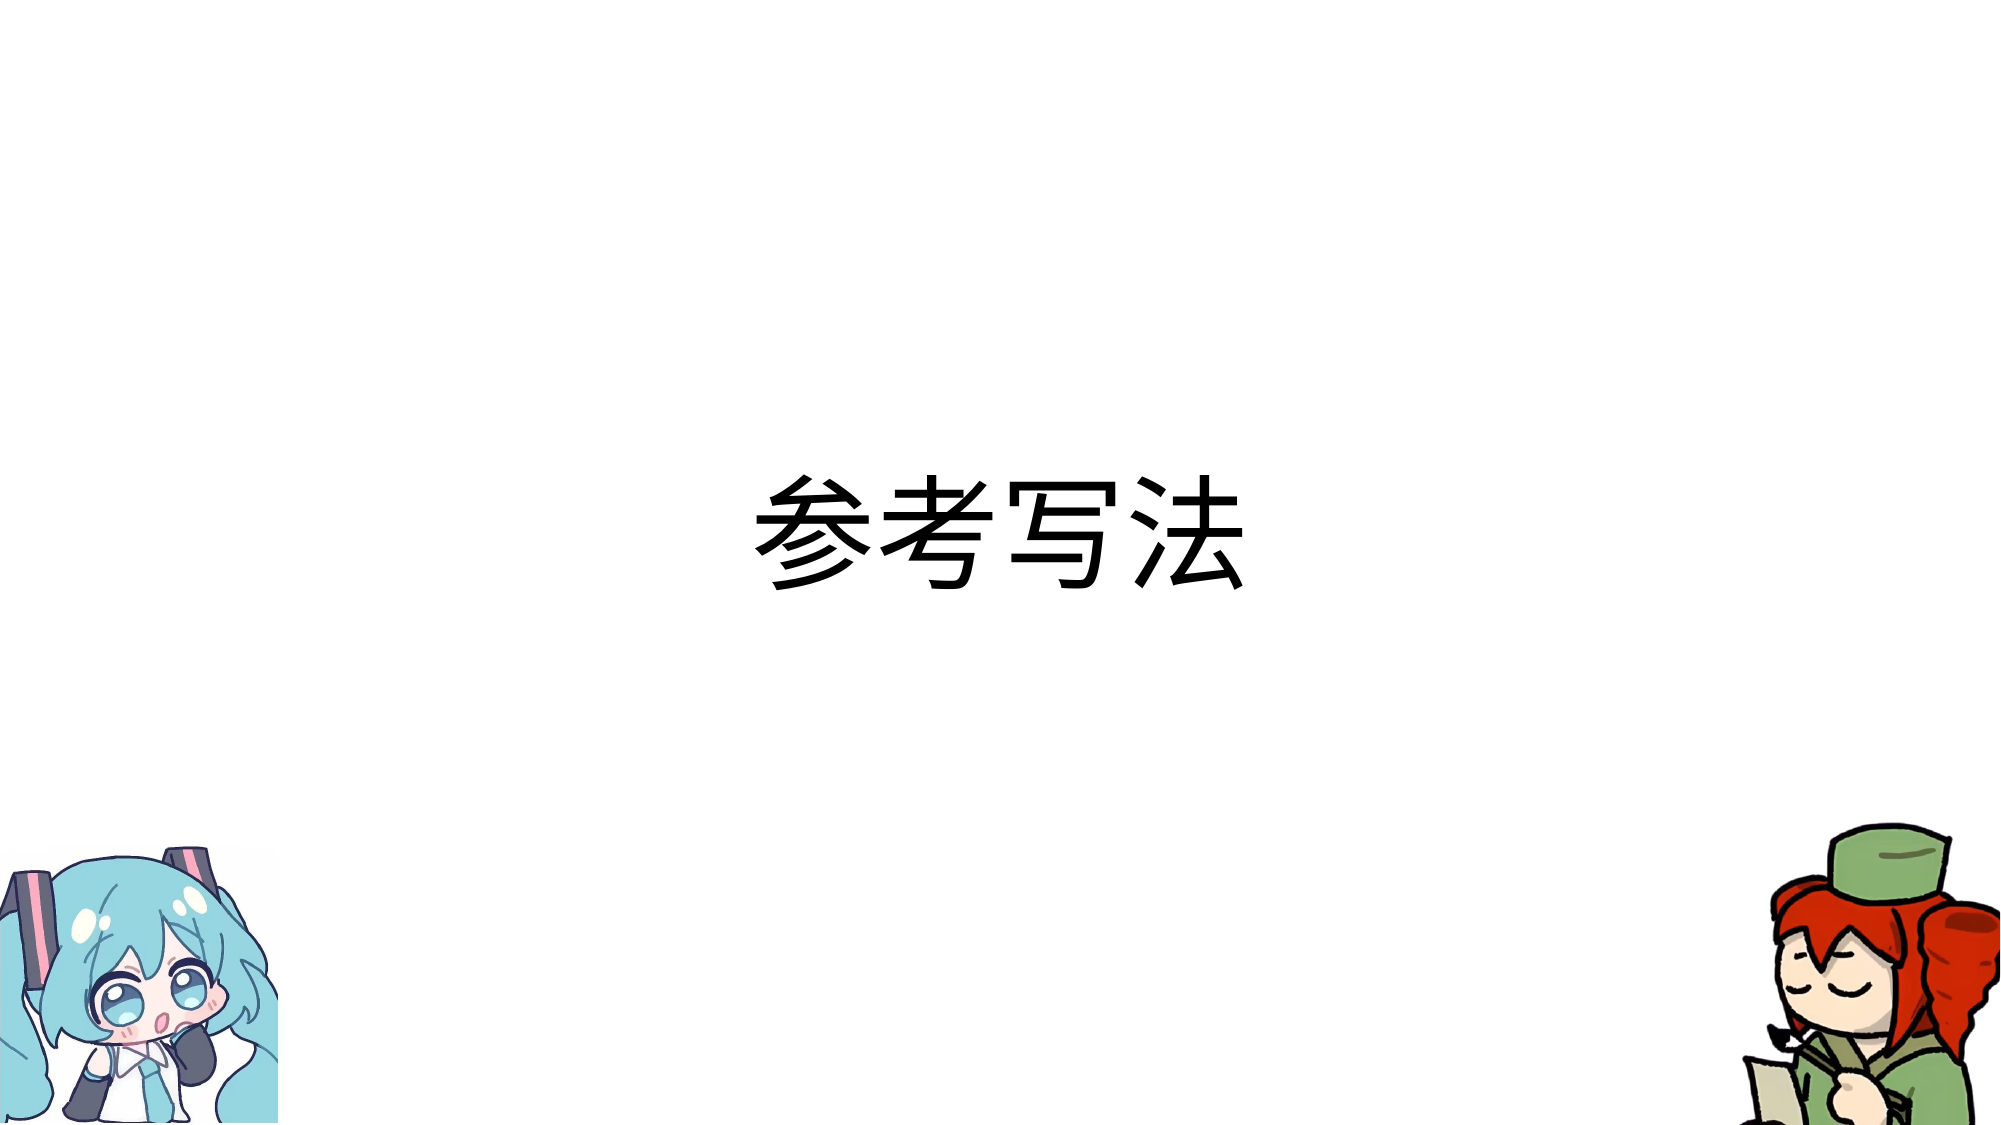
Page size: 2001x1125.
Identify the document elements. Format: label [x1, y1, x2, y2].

picture [1729, 782, 2001, 1125]
picture [0, 844, 290, 1125]
